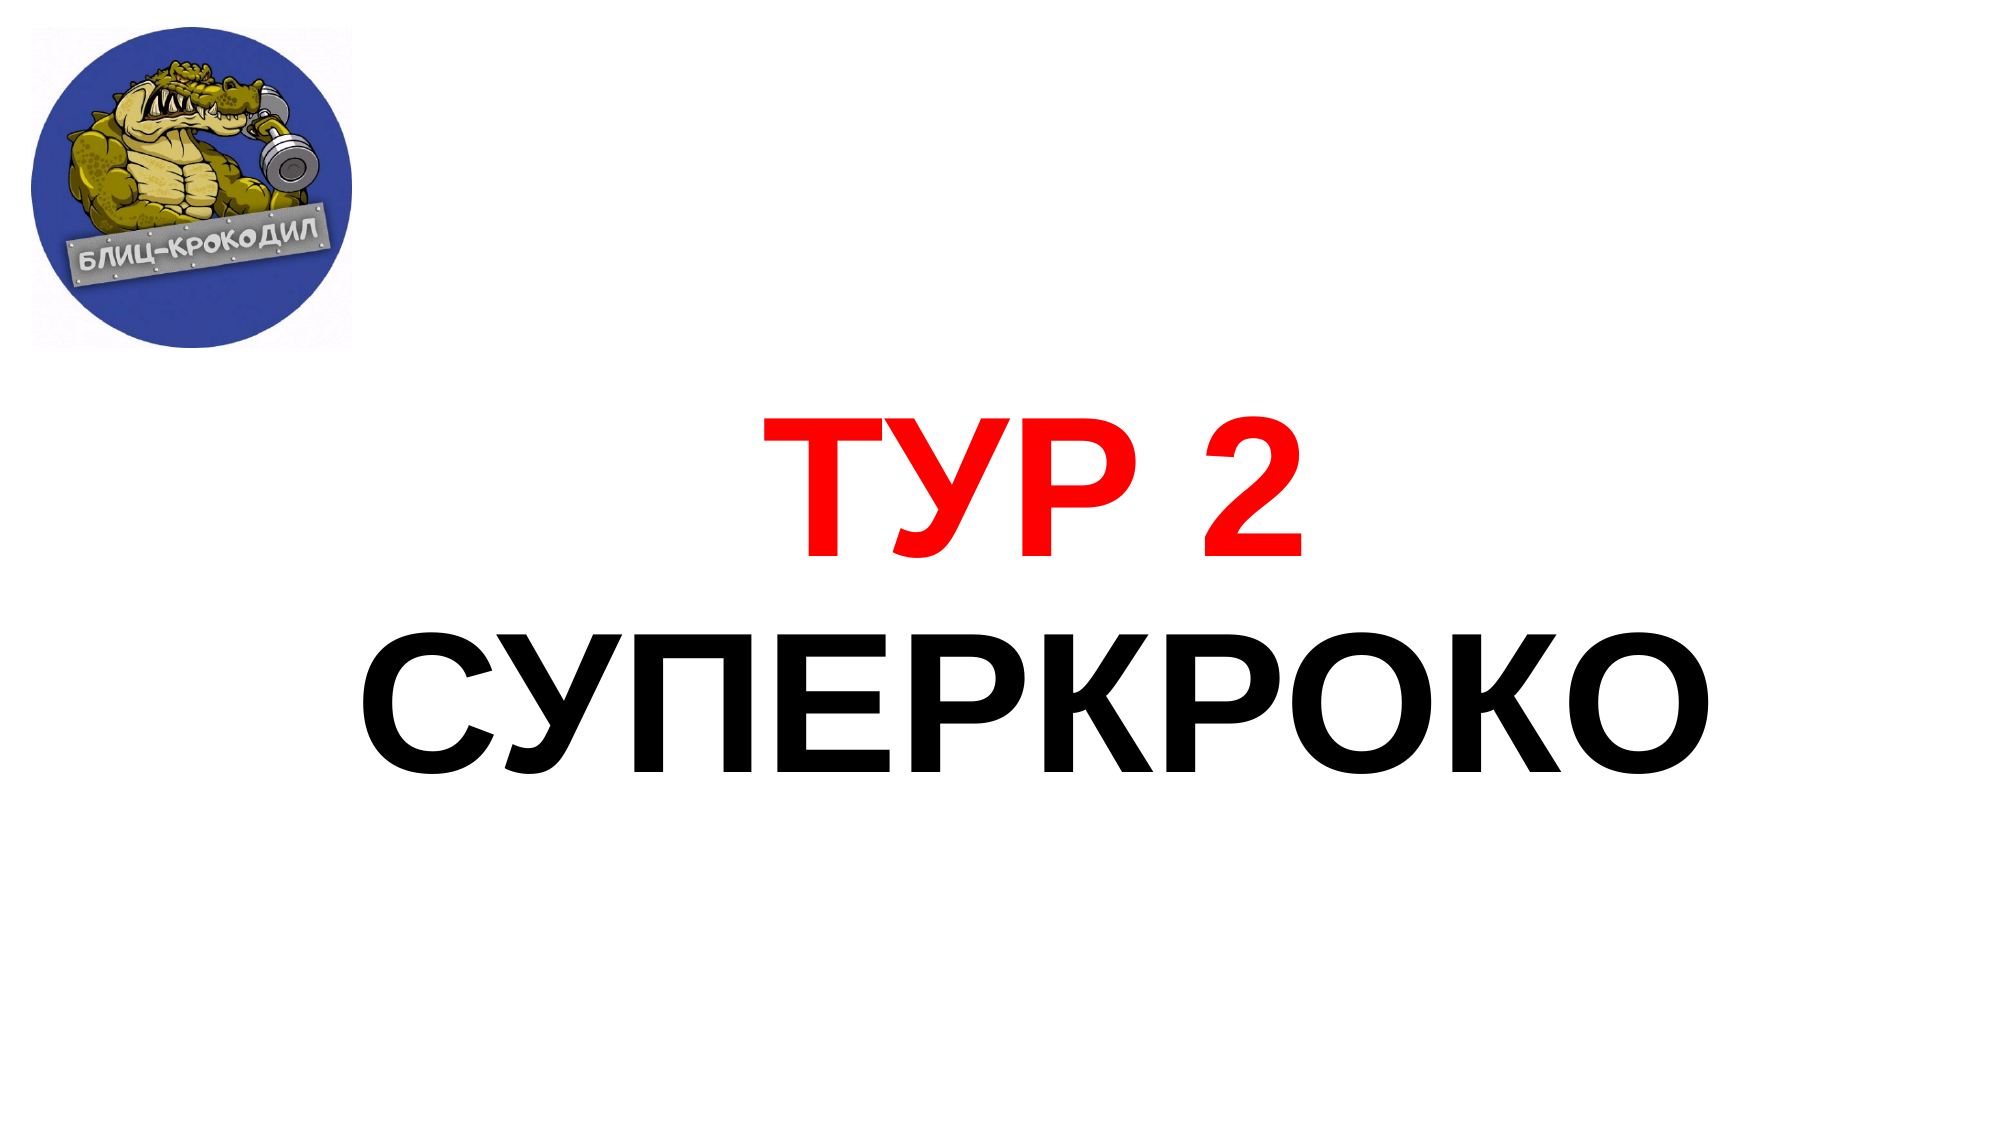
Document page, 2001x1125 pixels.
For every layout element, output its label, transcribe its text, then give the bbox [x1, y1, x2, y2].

title ТУР 2 СУПЕРКРОКО [286, 431, 1787, 824]
picture [31, 27, 352, 348]
